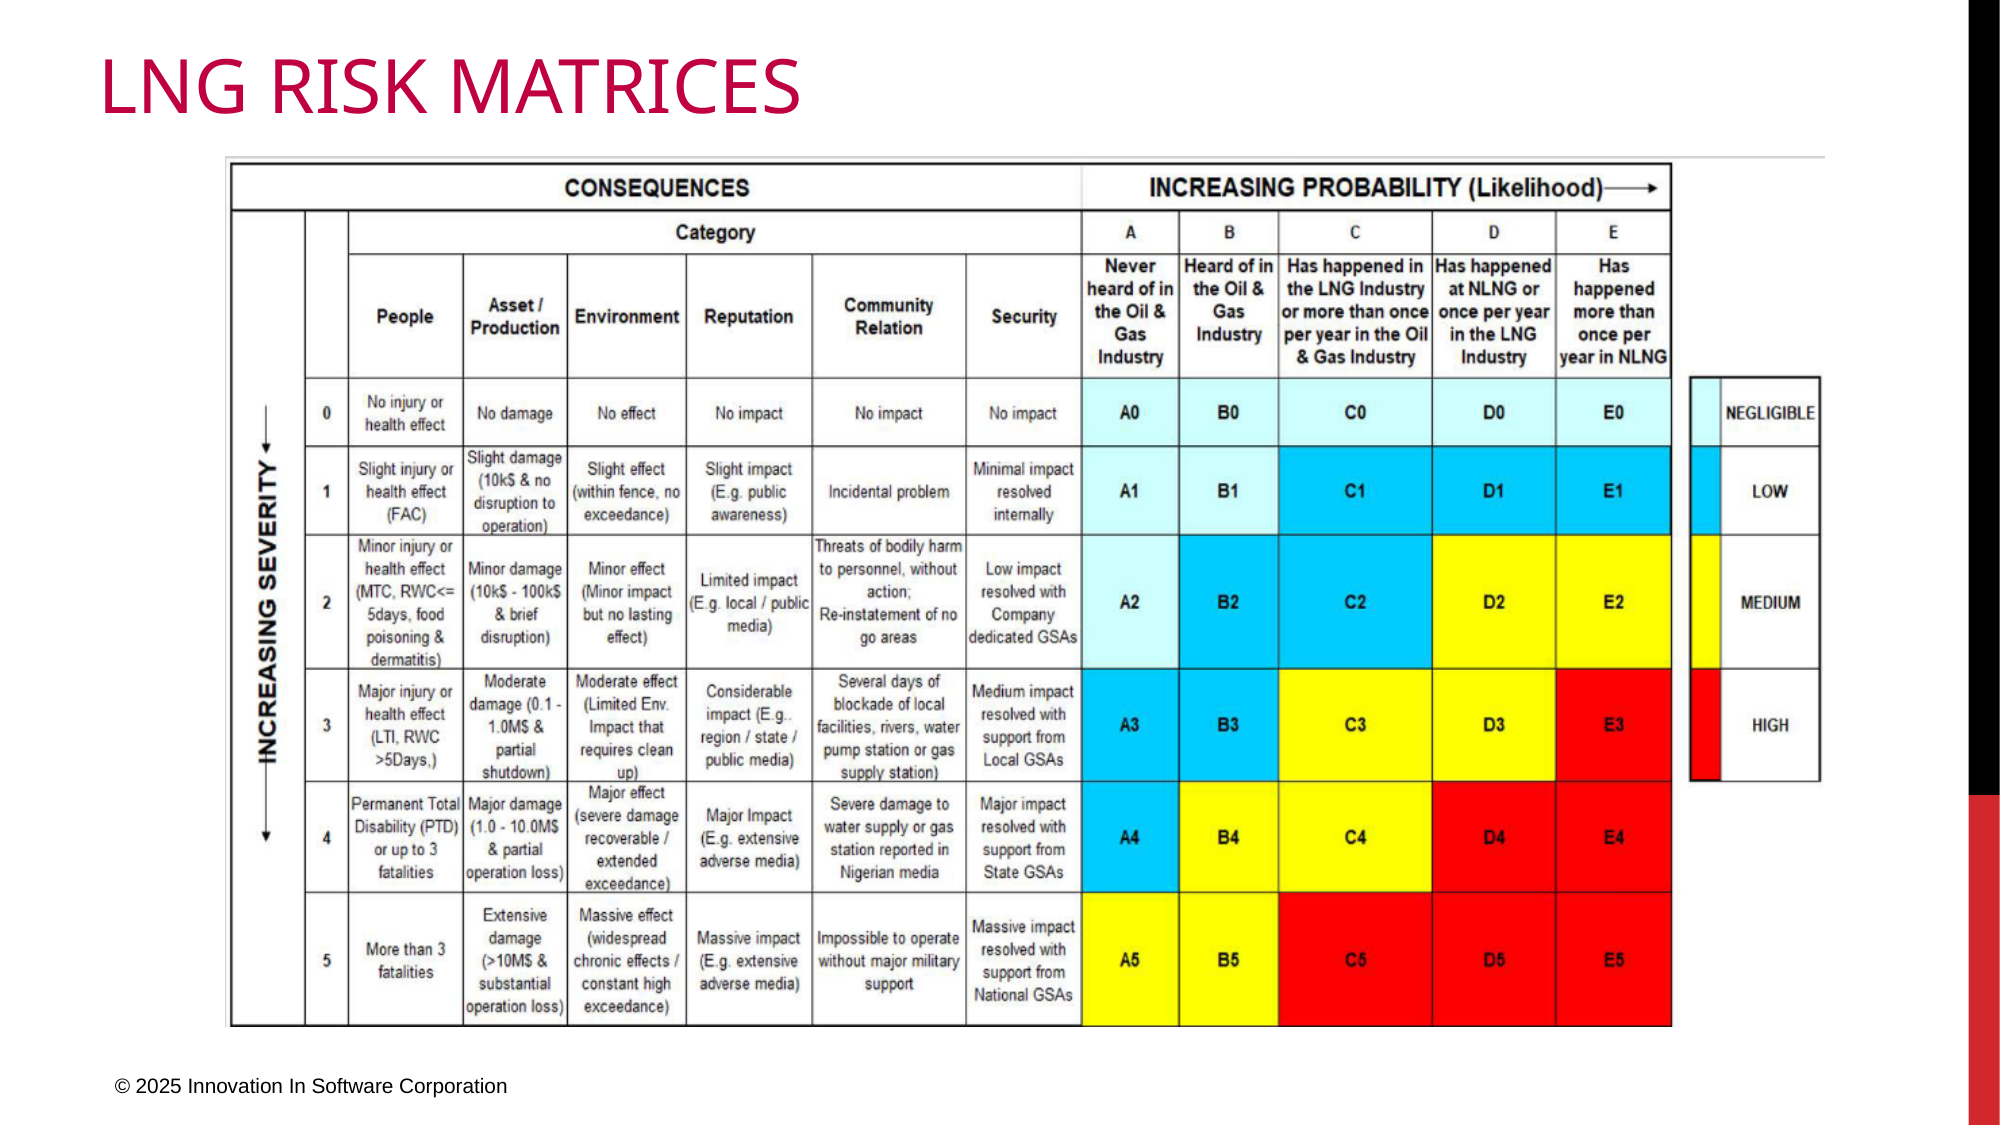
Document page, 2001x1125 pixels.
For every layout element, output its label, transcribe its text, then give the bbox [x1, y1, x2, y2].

title LNG risk matrices [98, 23, 1413, 143]
footer © 2025 Innovation In Software Corporation [99, 1065, 850, 1112]
picture [224, 156, 1826, 1027]
